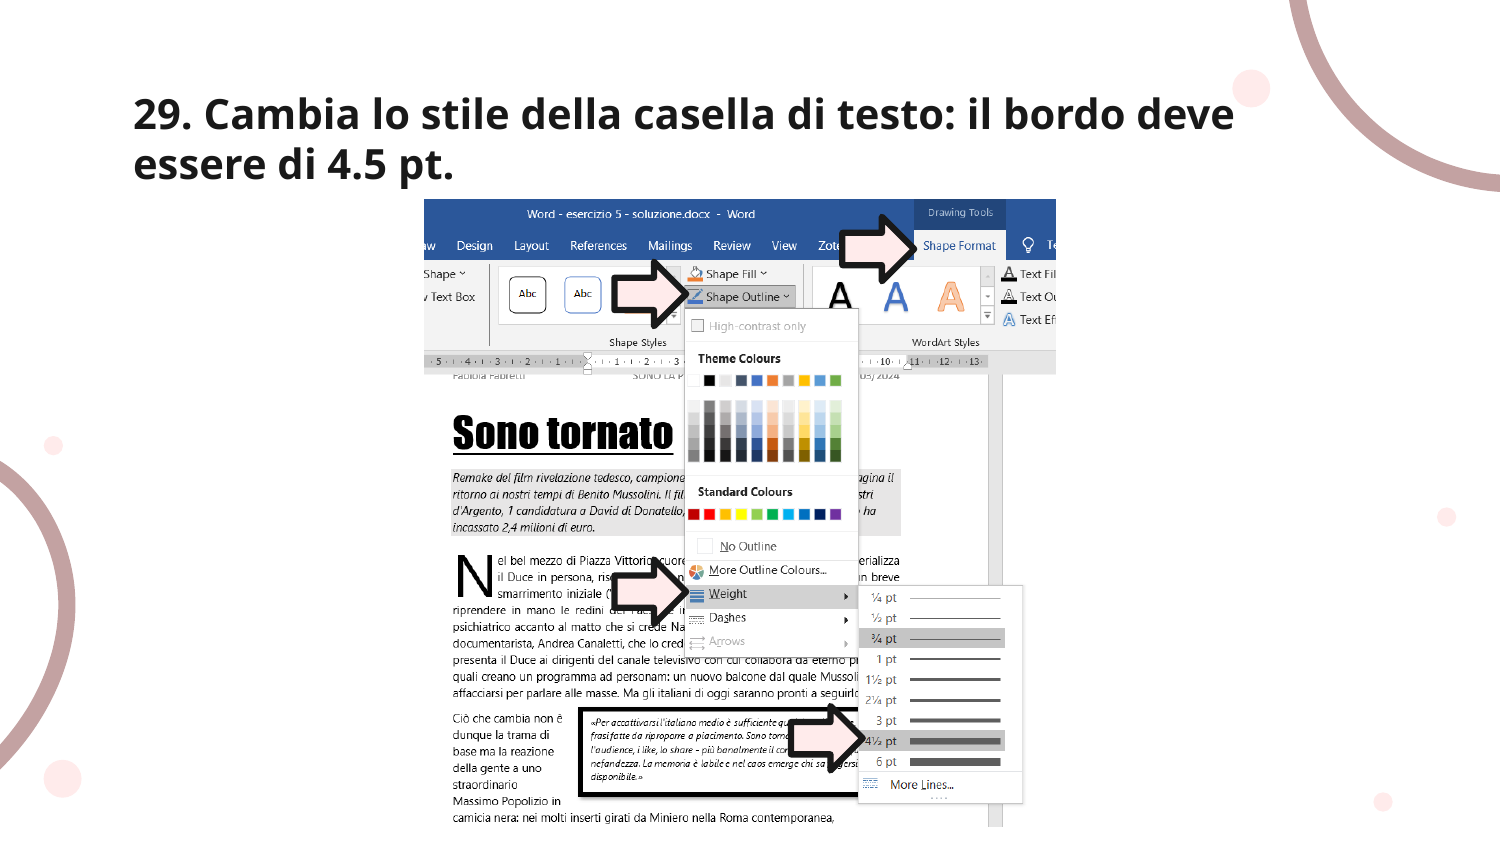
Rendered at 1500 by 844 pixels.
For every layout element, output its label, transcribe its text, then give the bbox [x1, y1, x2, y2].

title 29. Cambia lo stile della casella di testo: il bordo deve essere di 4.5 pt. [118, 72, 1281, 167]
picture [423, 199, 1056, 827]
